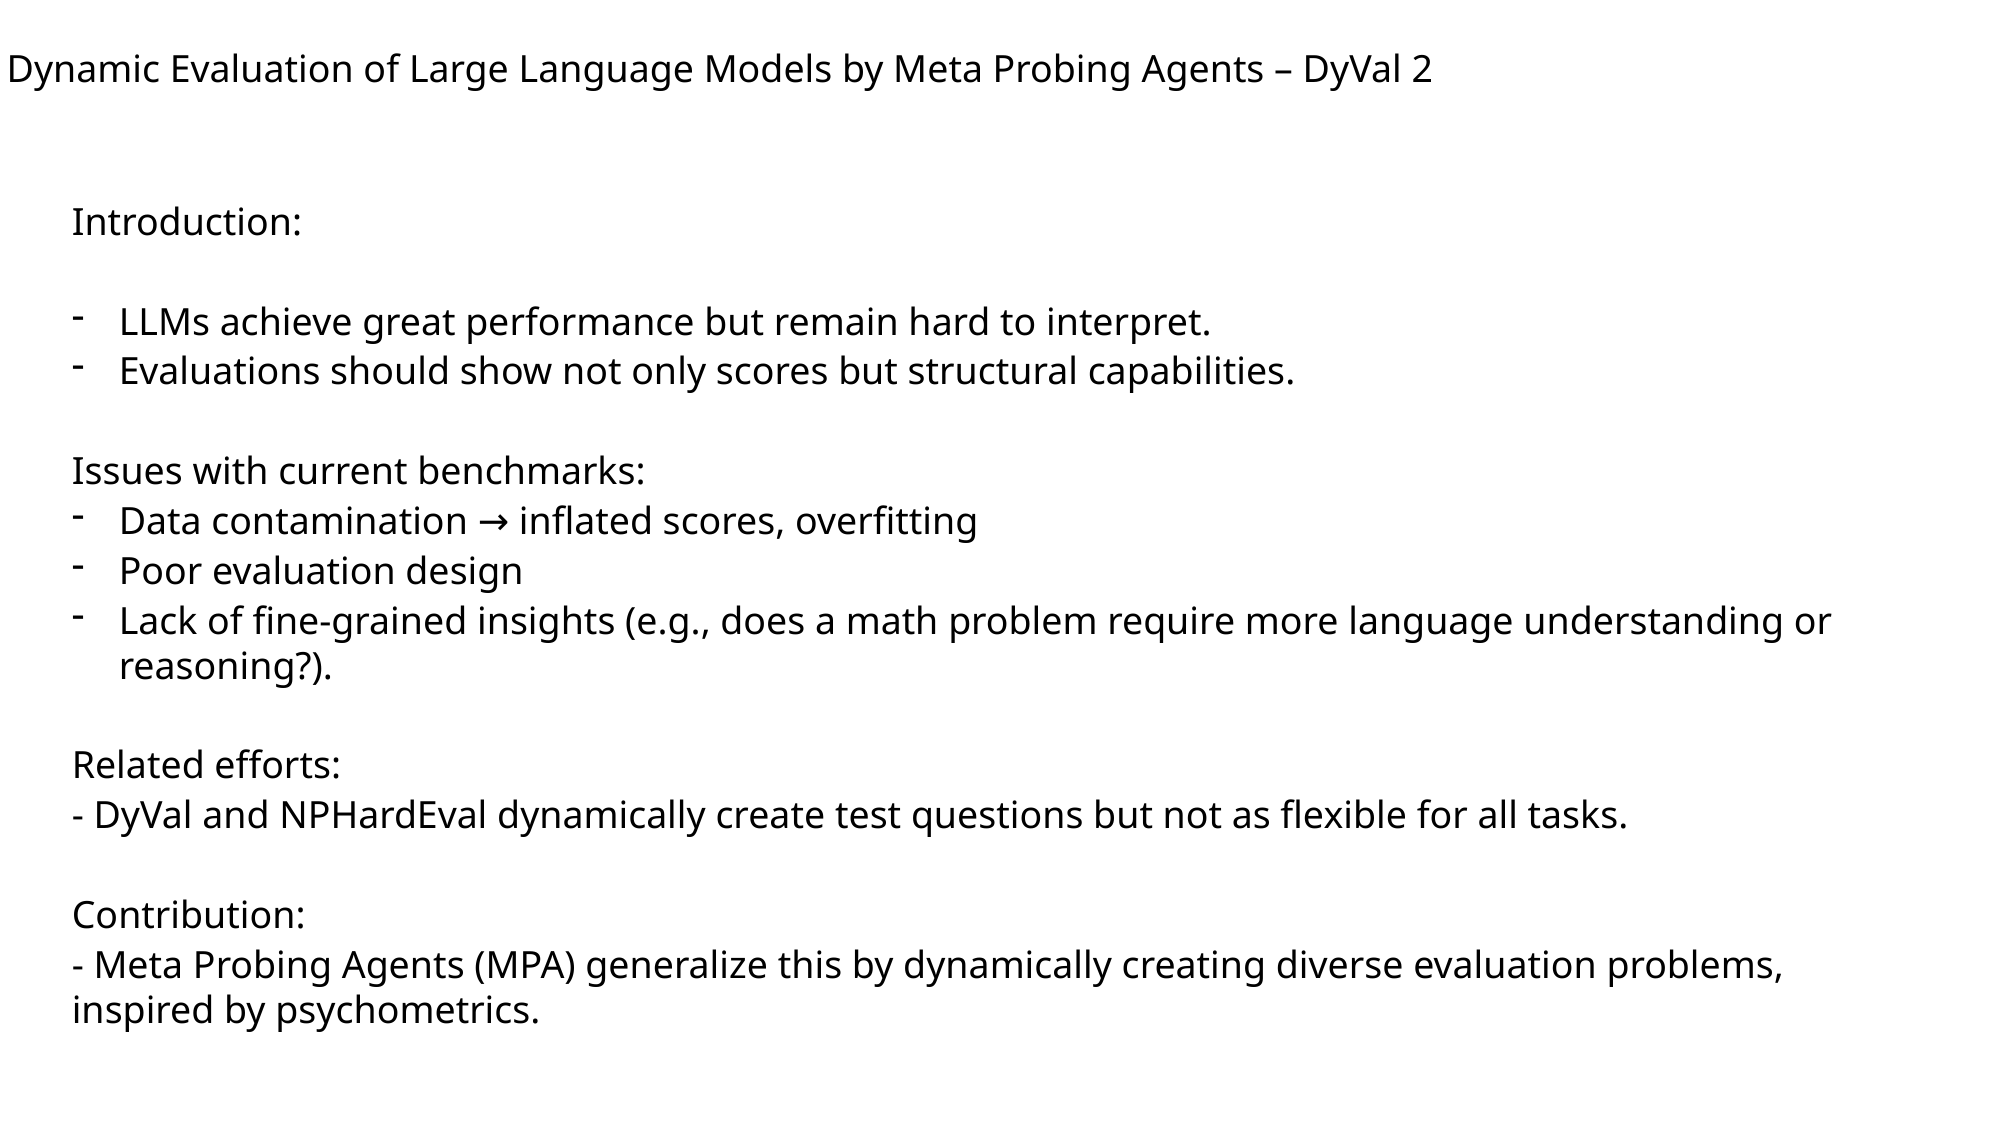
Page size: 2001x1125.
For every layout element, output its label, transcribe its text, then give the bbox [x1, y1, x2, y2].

text_box Introduction: LLMs achieve great performance but remain hard to interpret. Evaluations should show not only scores but structural capabilities. Issues with current benchmarks: Data contamination → inflated scores, overfitting Poor evaluation design Lack of fine-grained insights (e.g., does a math problem require more language understanding or reasoning?). Related efforts: - DyVal and NPHardEval dynamically create test questions but not as flexible for all tasks. Contribution: - Meta Probing Agents (MPA) generalize this by dynamically creating diverse evaluation problems, inspired by psychometrics. [57, 190, 1895, 1039]
text_box Dynamic Evaluation of Large Language Models by Meta Probing Agents – DyVal 2 [0, 37, 1450, 98]
